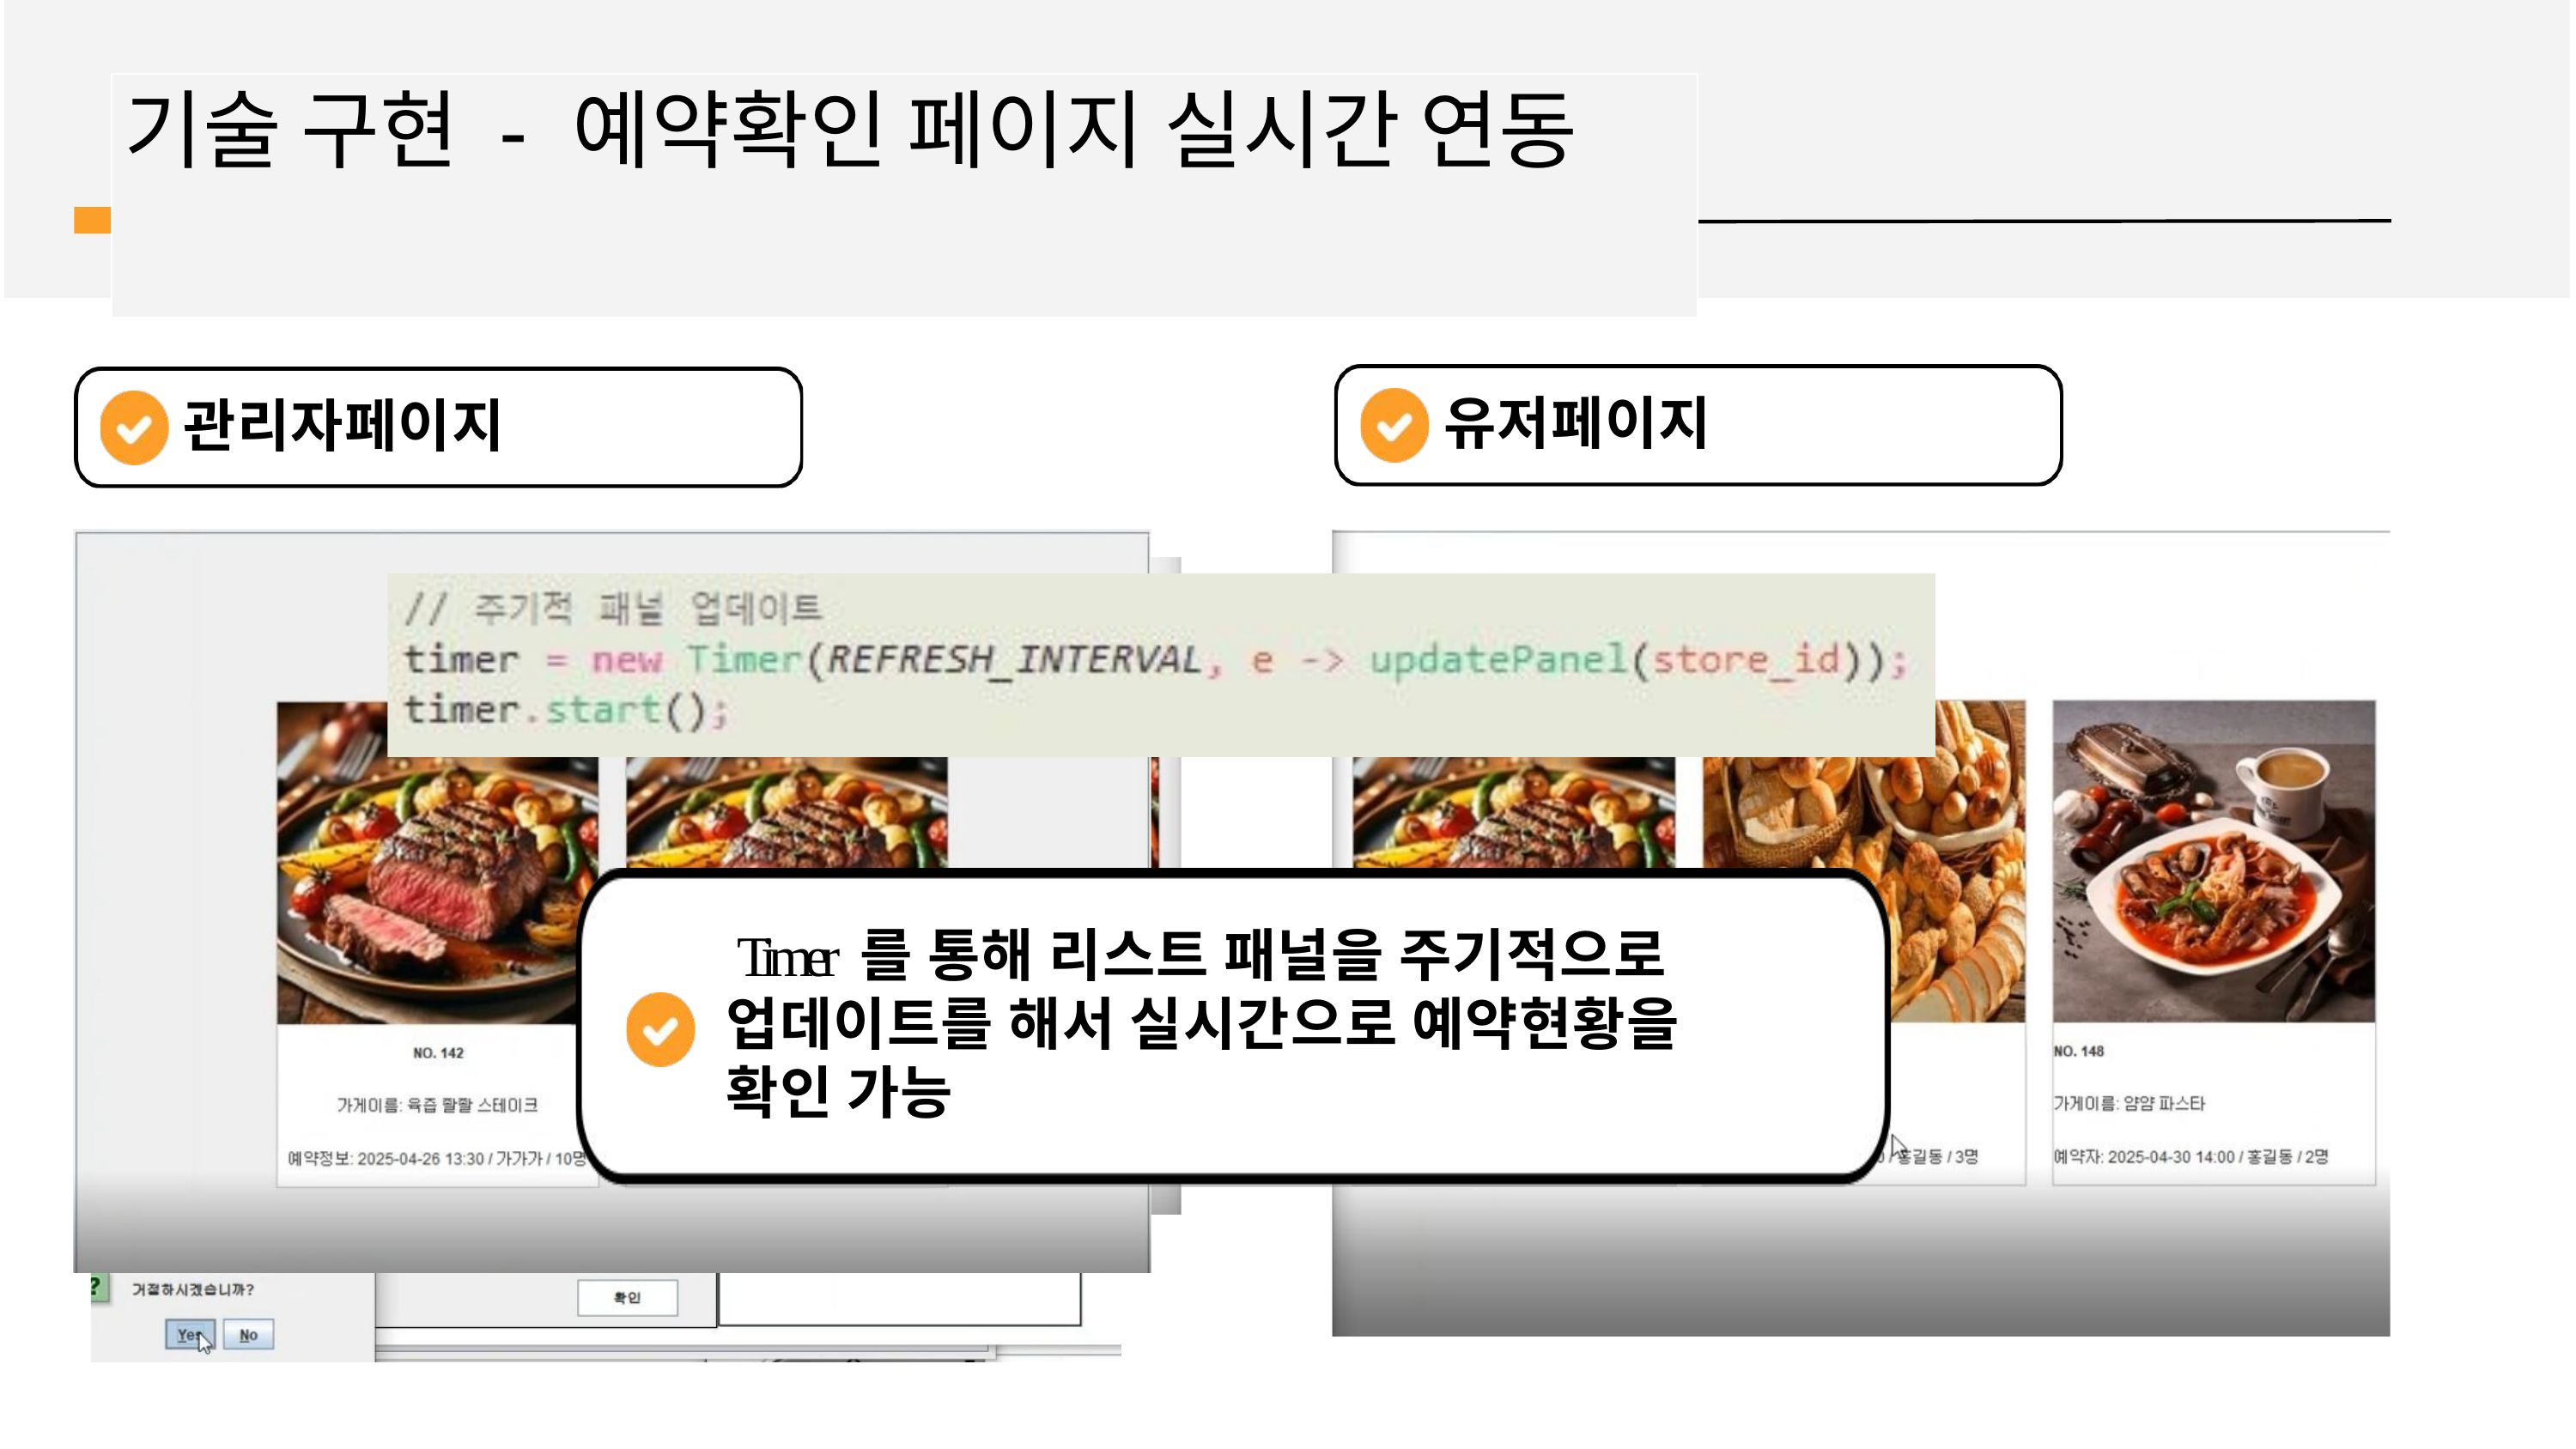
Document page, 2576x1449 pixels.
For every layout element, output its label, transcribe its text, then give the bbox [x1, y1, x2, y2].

text_box [100, 391, 169, 465]
text_box [1151, 1187, 1182, 1215]
text_box Timer 를 통해 리스트 패널을 주기적으로 업데이트를 해서 실시간으로 예약현황을 확인 가능 [724, 917, 1757, 1125]
text_box [387, 573, 1936, 758]
text_box [74, 367, 804, 488]
text_box [74, 207, 112, 234]
text_box [626, 992, 696, 1067]
text_box [1334, 364, 2063, 487]
text_box [73, 529, 1151, 1273]
text_box 유저페이지 [1442, 385, 1732, 456]
text_box [1360, 388, 1430, 463]
text_box 관리자페이지 [181, 387, 529, 458]
text_box [90, 1273, 1121, 1362]
text_box [1332, 530, 2391, 1337]
text_box [1151, 758, 1182, 868]
title 기술 구현 - 예약확인 페이지 실시간 연동 [112, 73, 1698, 318]
text_box [1151, 557, 1182, 573]
text_box [4, 0, 2570, 298]
text_box [575, 868, 1892, 1187]
